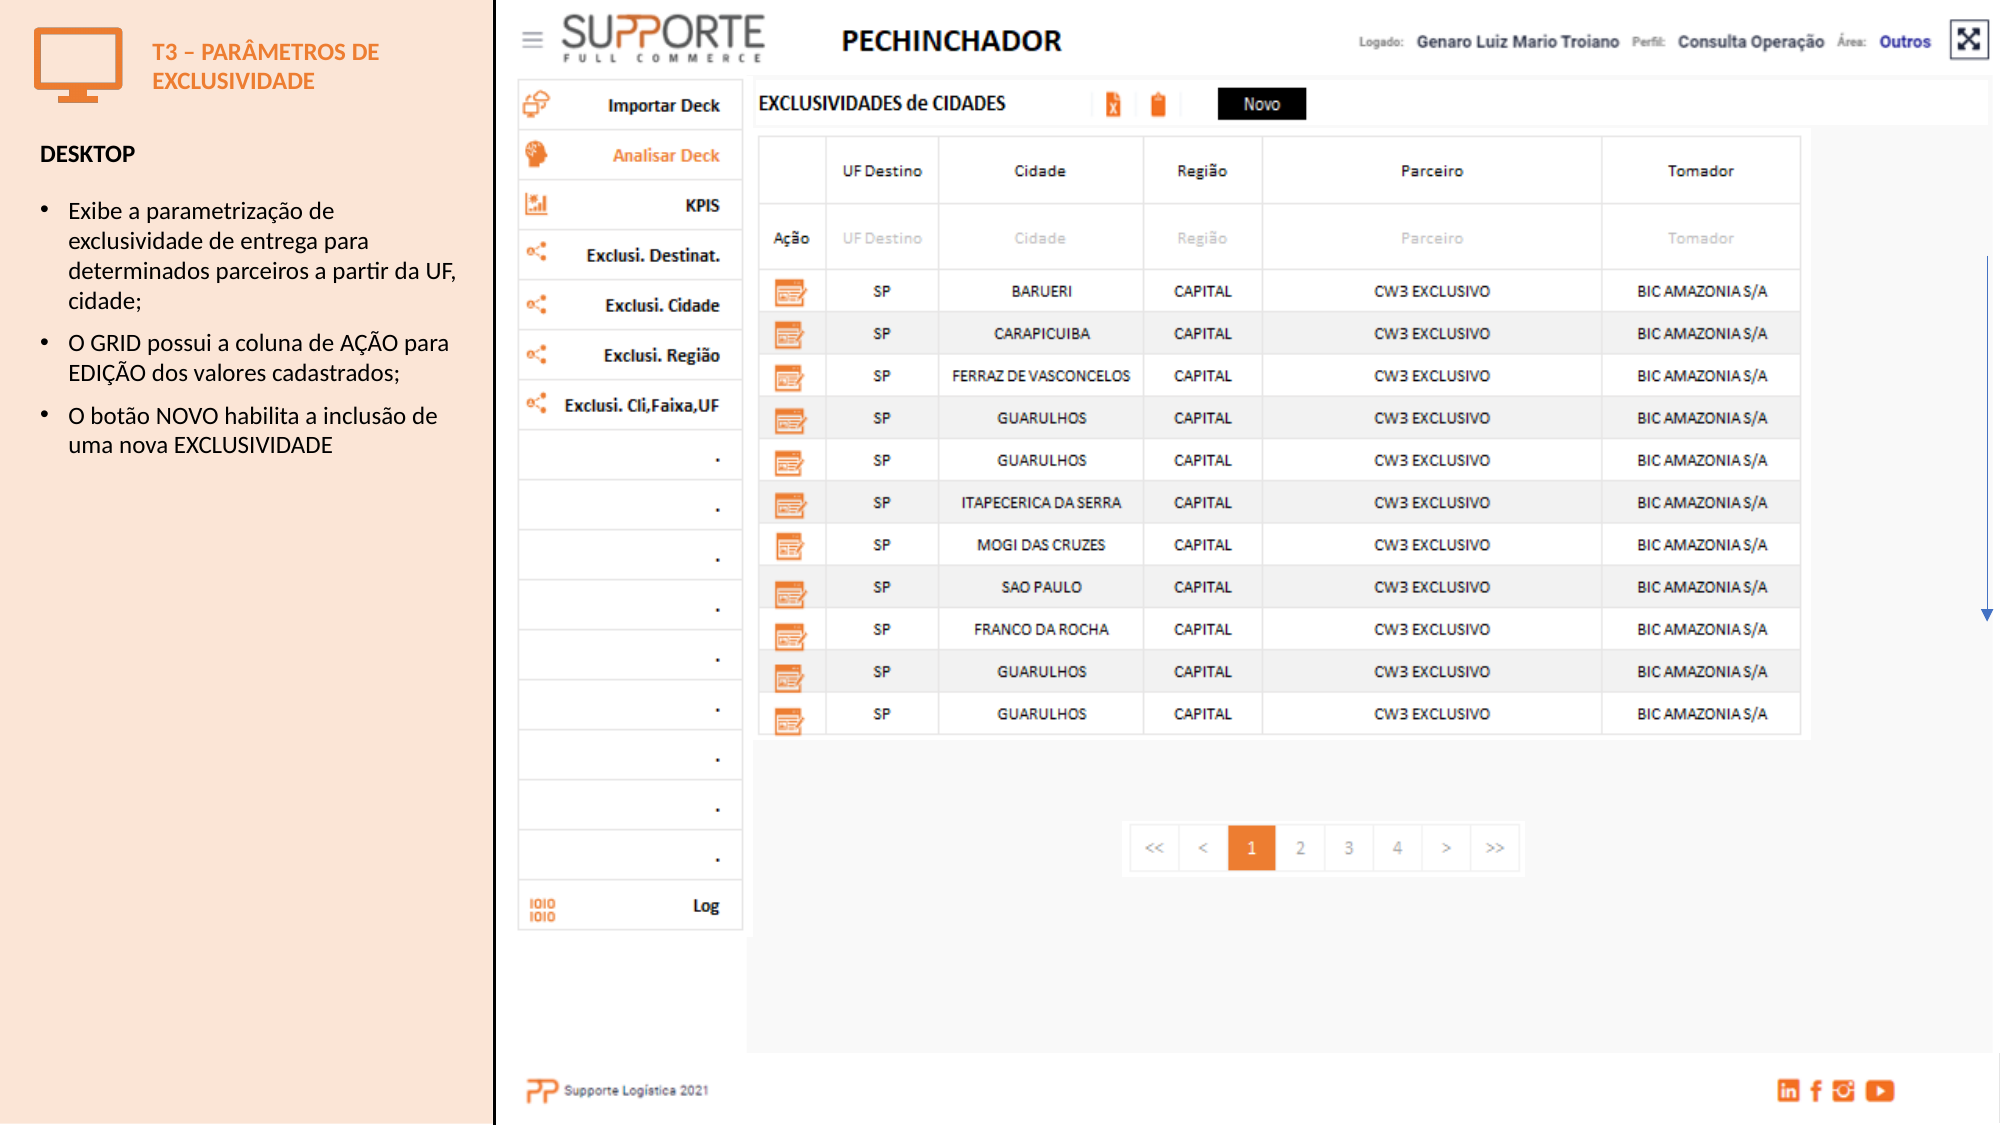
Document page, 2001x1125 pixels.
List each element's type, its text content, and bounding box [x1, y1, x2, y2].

text_box DESKTOP [25, 130, 488, 175]
text_box T3 – PARÂMETROS DE EXCLUSIVIDADE [137, 27, 489, 103]
text_box Exibe a parametrização de exclusividade de entrega para determinados parceiros a partir da UF, cidade; O GRID possui a coluna de AÇÃO para EDIÇÃO dos valores cadastrados; O botão NOVO habilita a inclusão de uma nova EXCLUSIVIDADE [25, 187, 488, 467]
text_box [494, 0, 2000, 1125]
picture [756, 80, 2000, 125]
text_box [0, 0, 493, 1124]
picture [25, 12, 131, 118]
picture [510, 76, 1811, 938]
